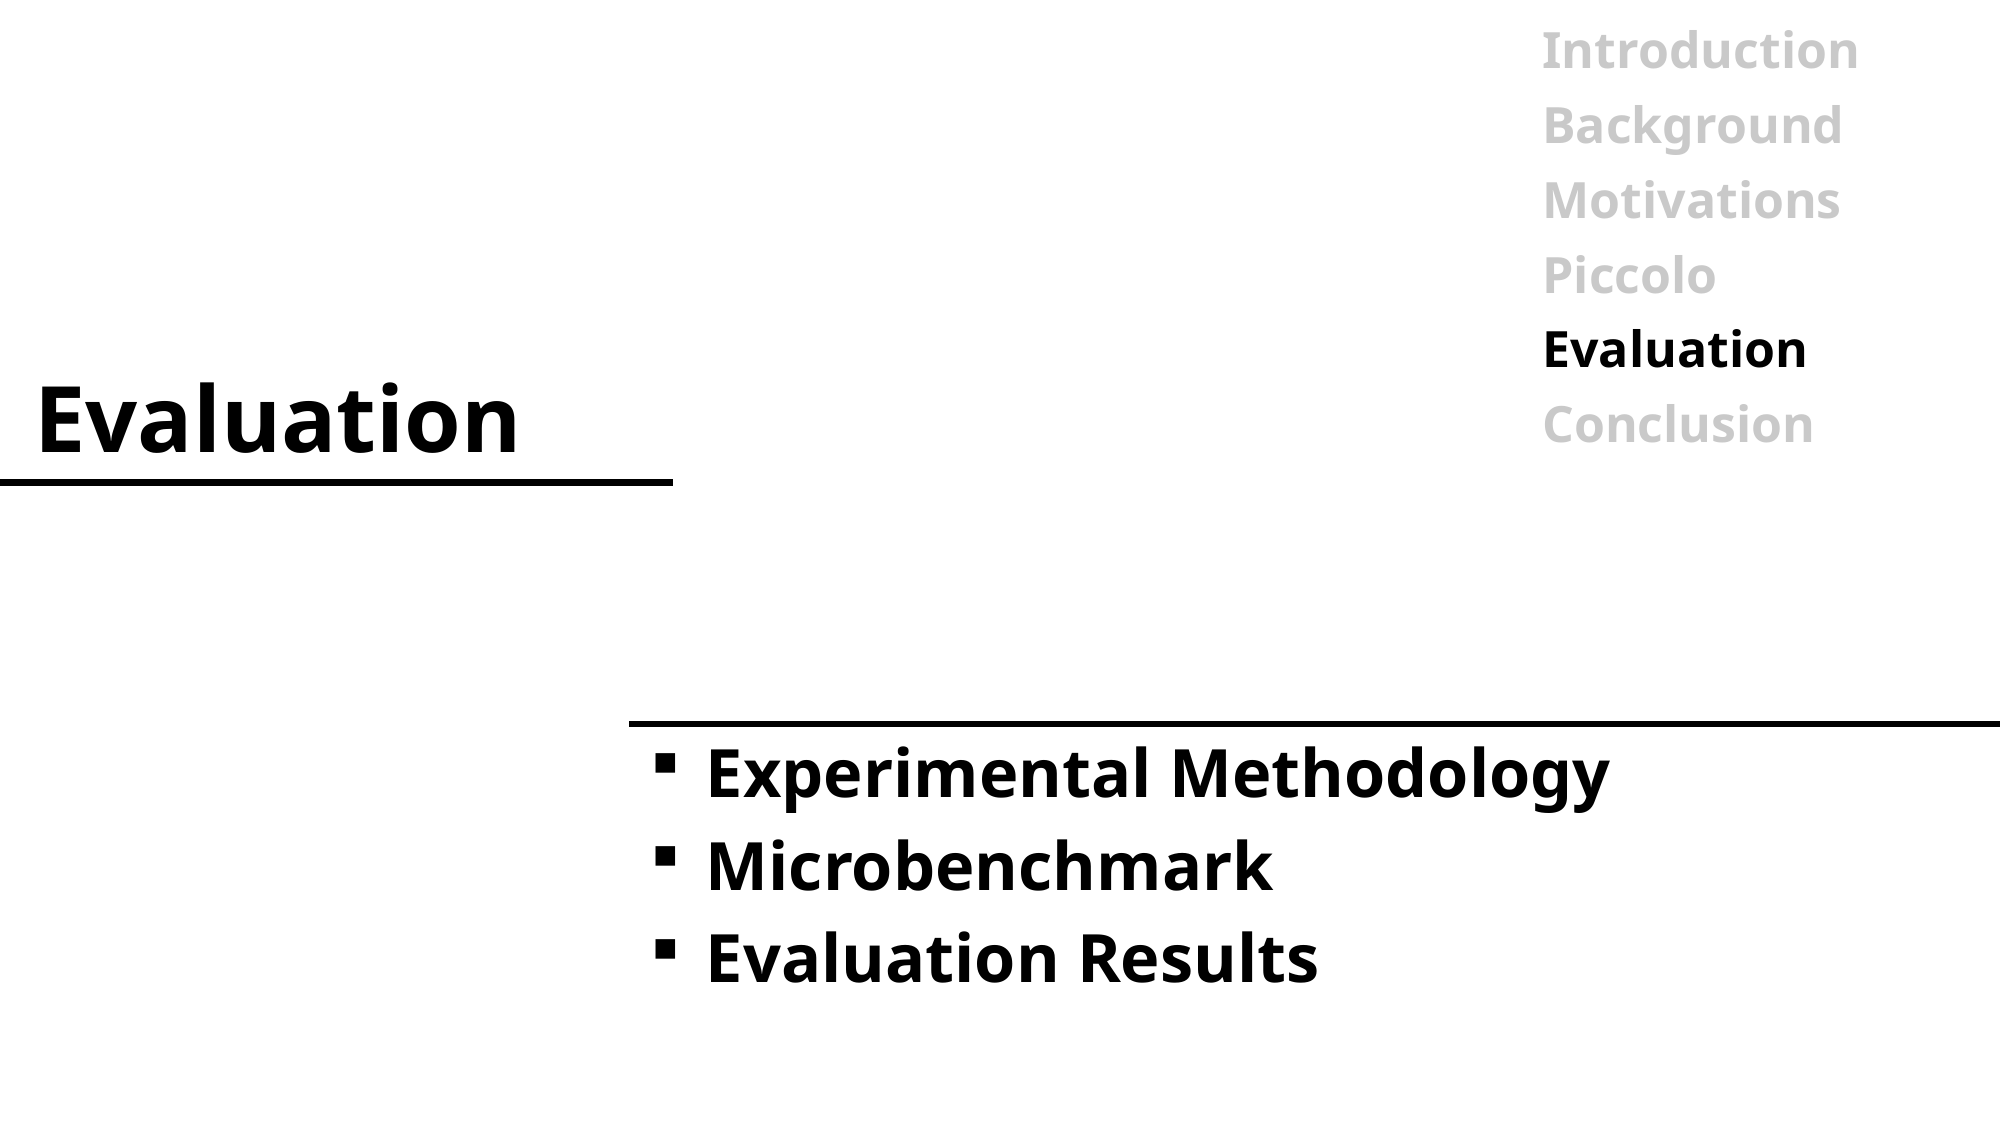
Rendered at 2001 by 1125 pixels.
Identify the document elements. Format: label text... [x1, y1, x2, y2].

title Evaluation [19, 364, 1745, 482]
text_box Introduction Background Motivations Piccolo Evaluation Conclusion [1527, 18, 1988, 459]
list Experimental Methodology Microbenchmark Evaluation Results [635, 732, 2000, 1048]
